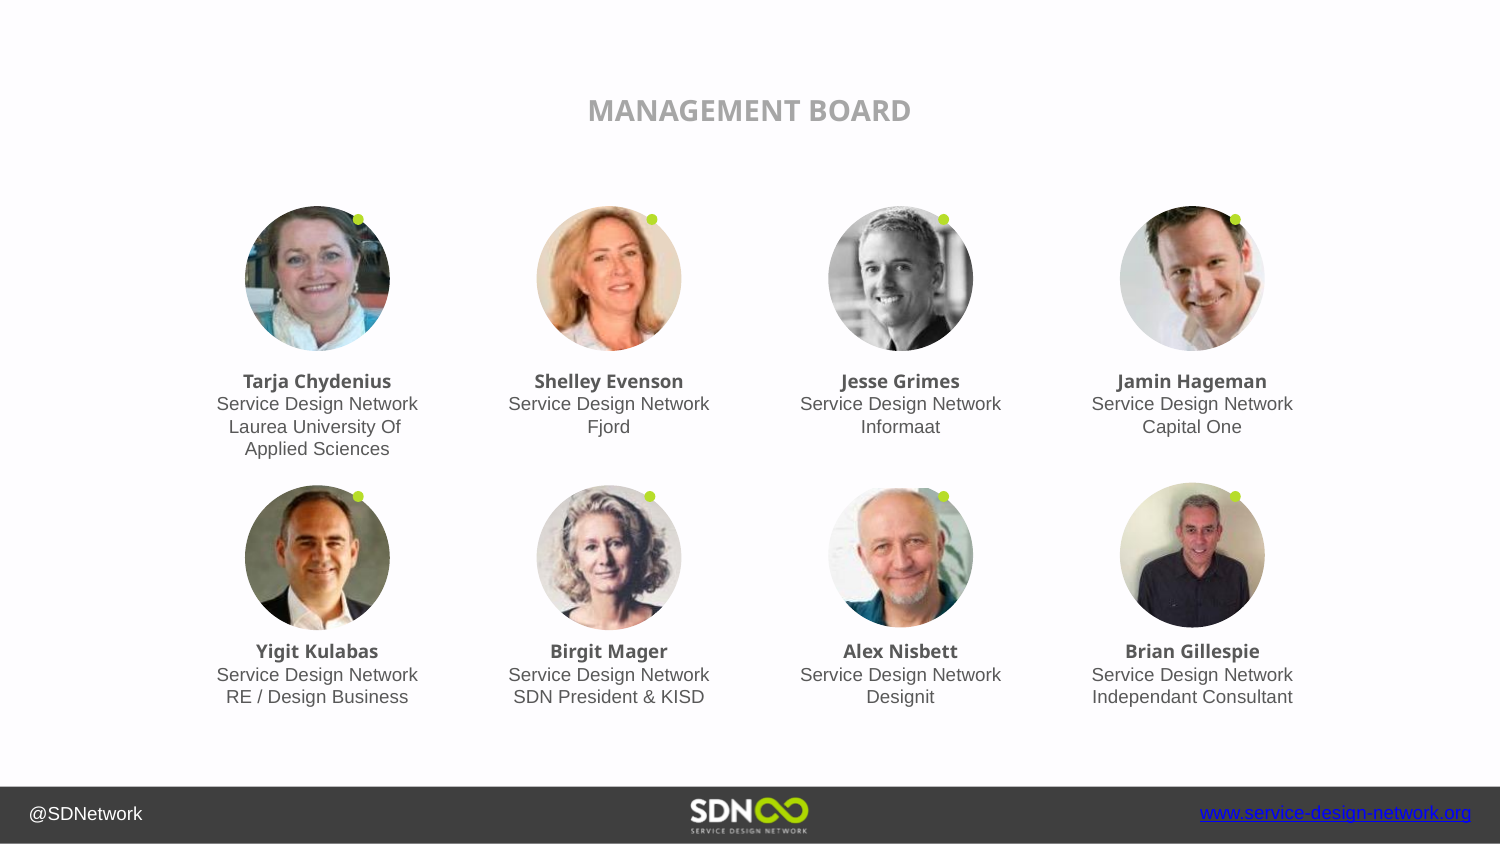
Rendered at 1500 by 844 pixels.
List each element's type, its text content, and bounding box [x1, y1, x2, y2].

text_box Jamin Hageman Service Design Network Capital One [1069, 361, 1316, 477]
picture [1119, 205, 1265, 352]
text_box Alex Nisbett Service Design Network Designit [777, 632, 1024, 748]
picture [536, 485, 682, 631]
picture [244, 485, 391, 631]
picture [536, 205, 682, 352]
picture [827, 205, 974, 352]
picture [680, 787, 820, 844]
picture [827, 487, 974, 628]
text_box Yigit Kulabas Service Design Network RE / Design Business [194, 632, 441, 723]
text_box Brian Gillespie Service Design Network Independant Consultant [1069, 632, 1316, 748]
text_box MANAGEMENT BOARD [450, 78, 1049, 133]
text_box Jesse Grimes Service Design Network Informaat [777, 361, 1024, 477]
picture [1119, 482, 1265, 628]
text_box Tarja Chydenius Service Design Network Laurea University Of Applied Sciences [144, 361, 490, 477]
text_box Birgit Mager Service Design Network SDN President & KISD [486, 632, 732, 748]
picture [244, 205, 391, 352]
text_box Shelley Evenson Service Design Network Fjord [490, 361, 732, 452]
